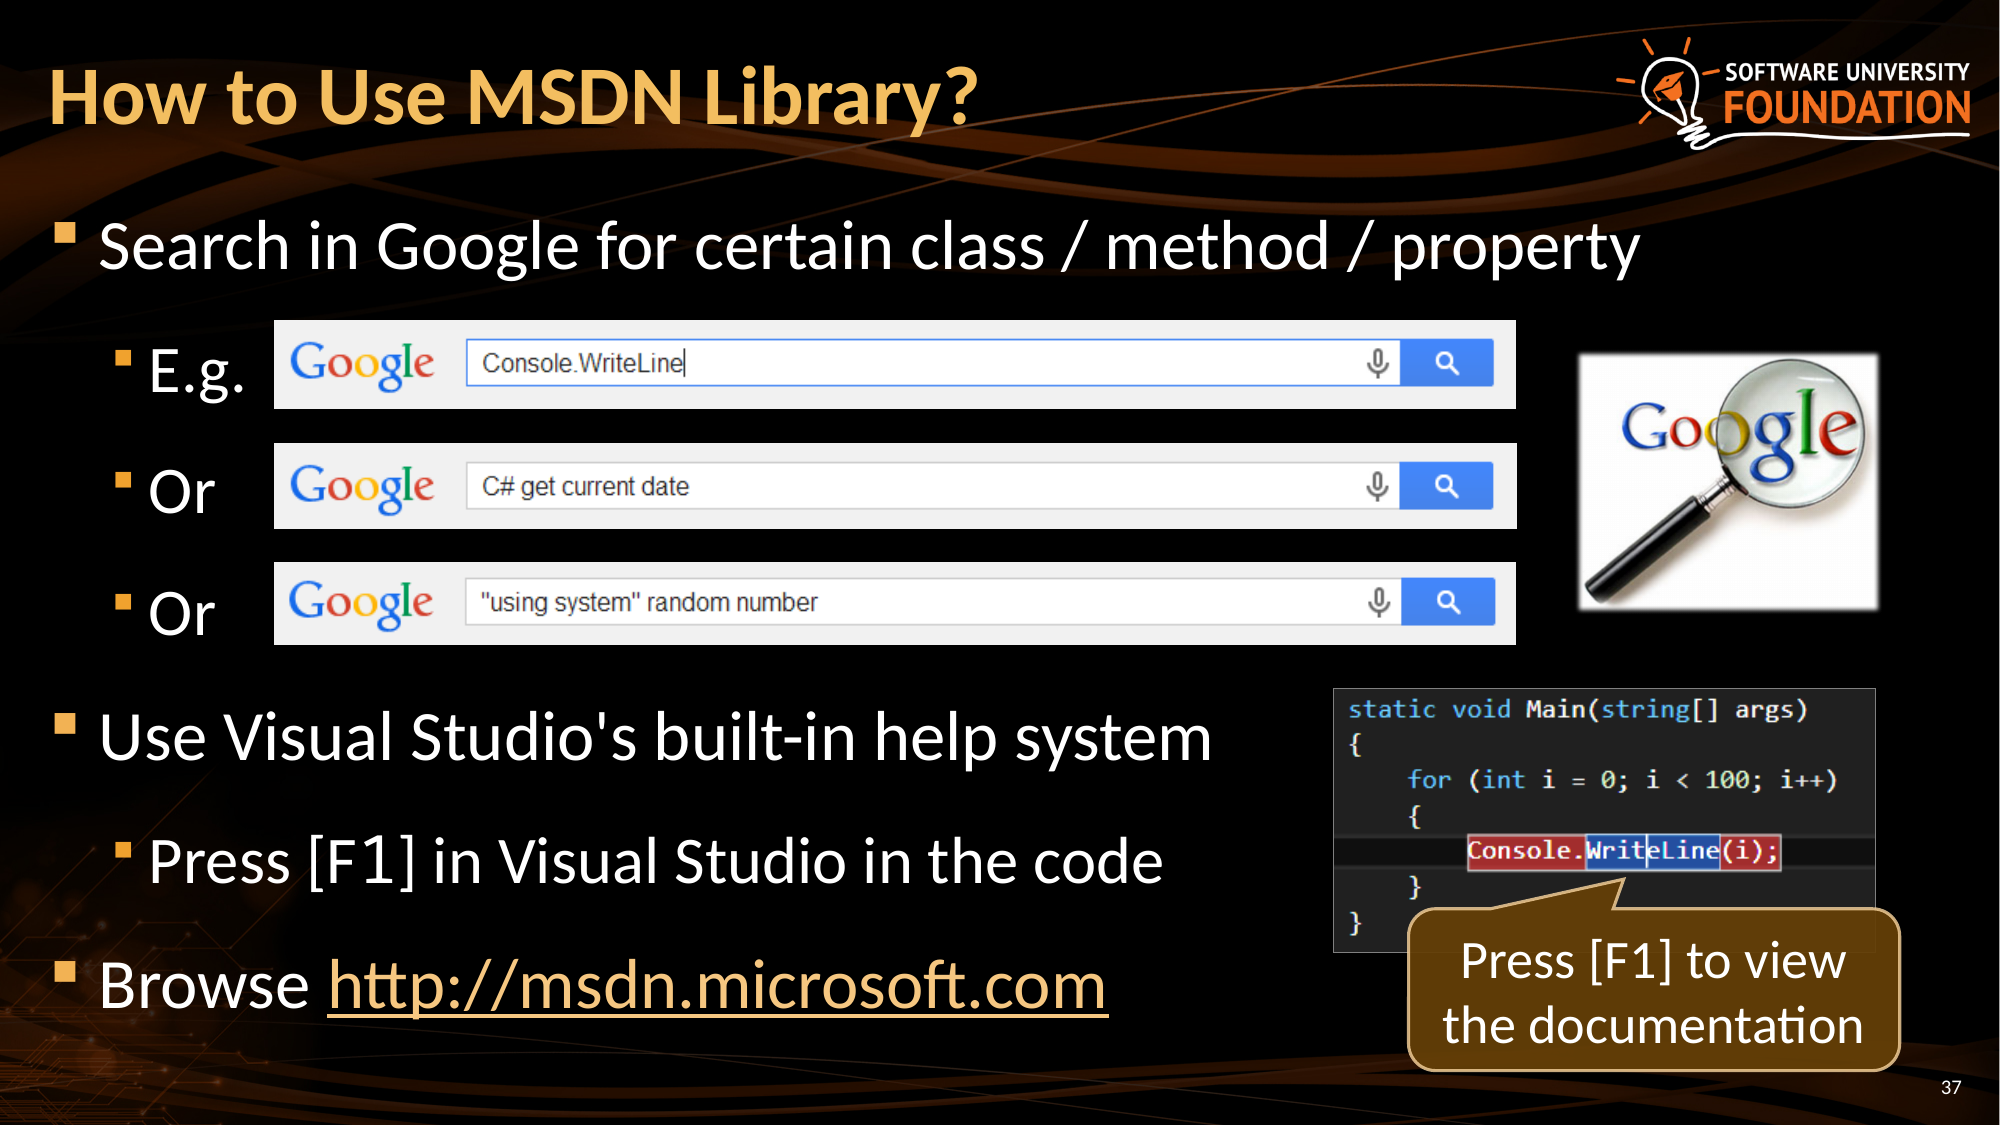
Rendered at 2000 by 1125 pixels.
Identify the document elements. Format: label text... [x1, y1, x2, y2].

text_box Press [F1] to view the documentation [1407, 907, 1901, 1072]
list Search in Google for certain class / method / property E.g. Or Or Use Visual Studio's built-in help system Press [F1] in Visual Studio in the code Browse http://msdn.microsoft.com [31, 188, 1968, 1103]
picture [0, 0, 2000, 1125]
title How to Use MSDN Library? [30, 6, 1602, 189]
